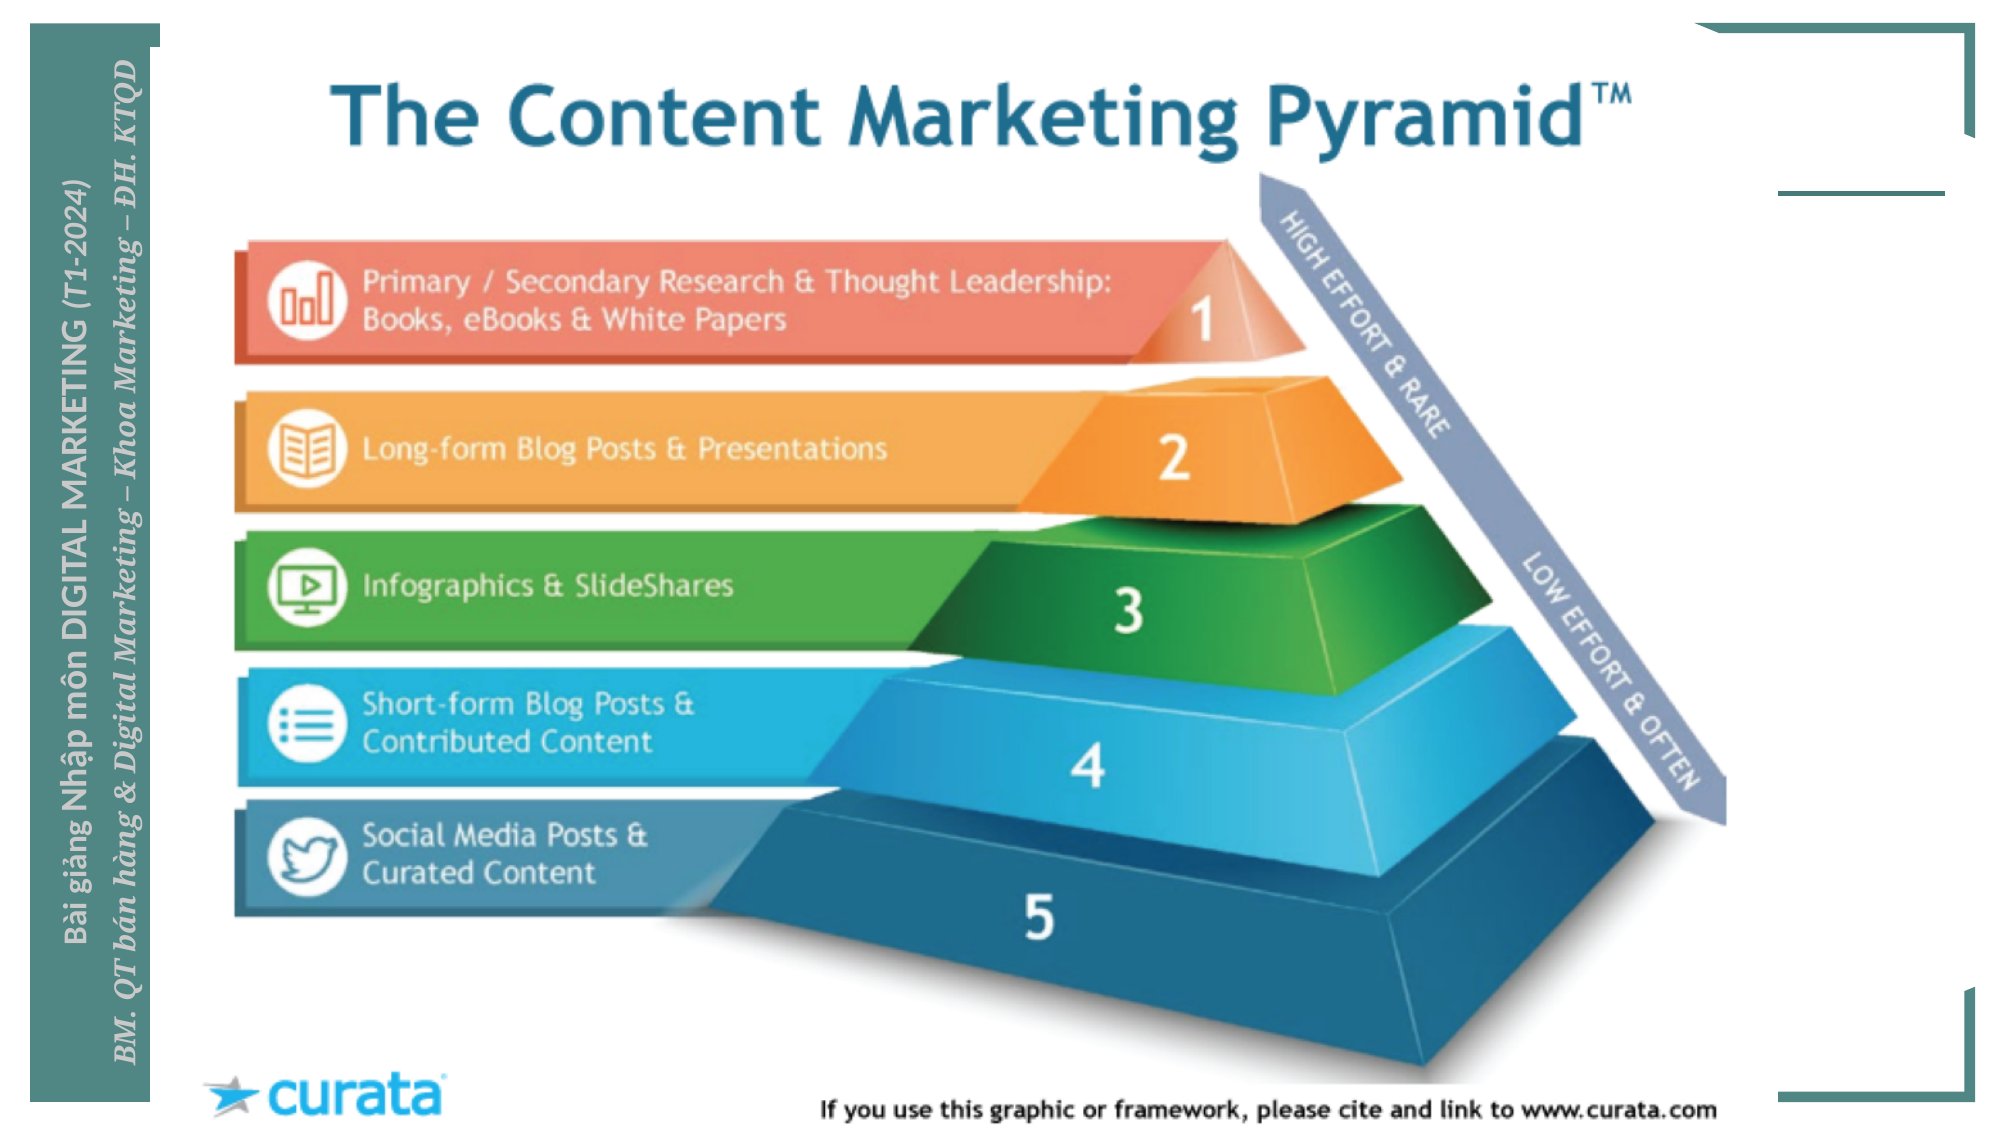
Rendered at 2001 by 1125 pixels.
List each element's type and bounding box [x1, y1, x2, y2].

picture [149, 47, 1778, 1125]
